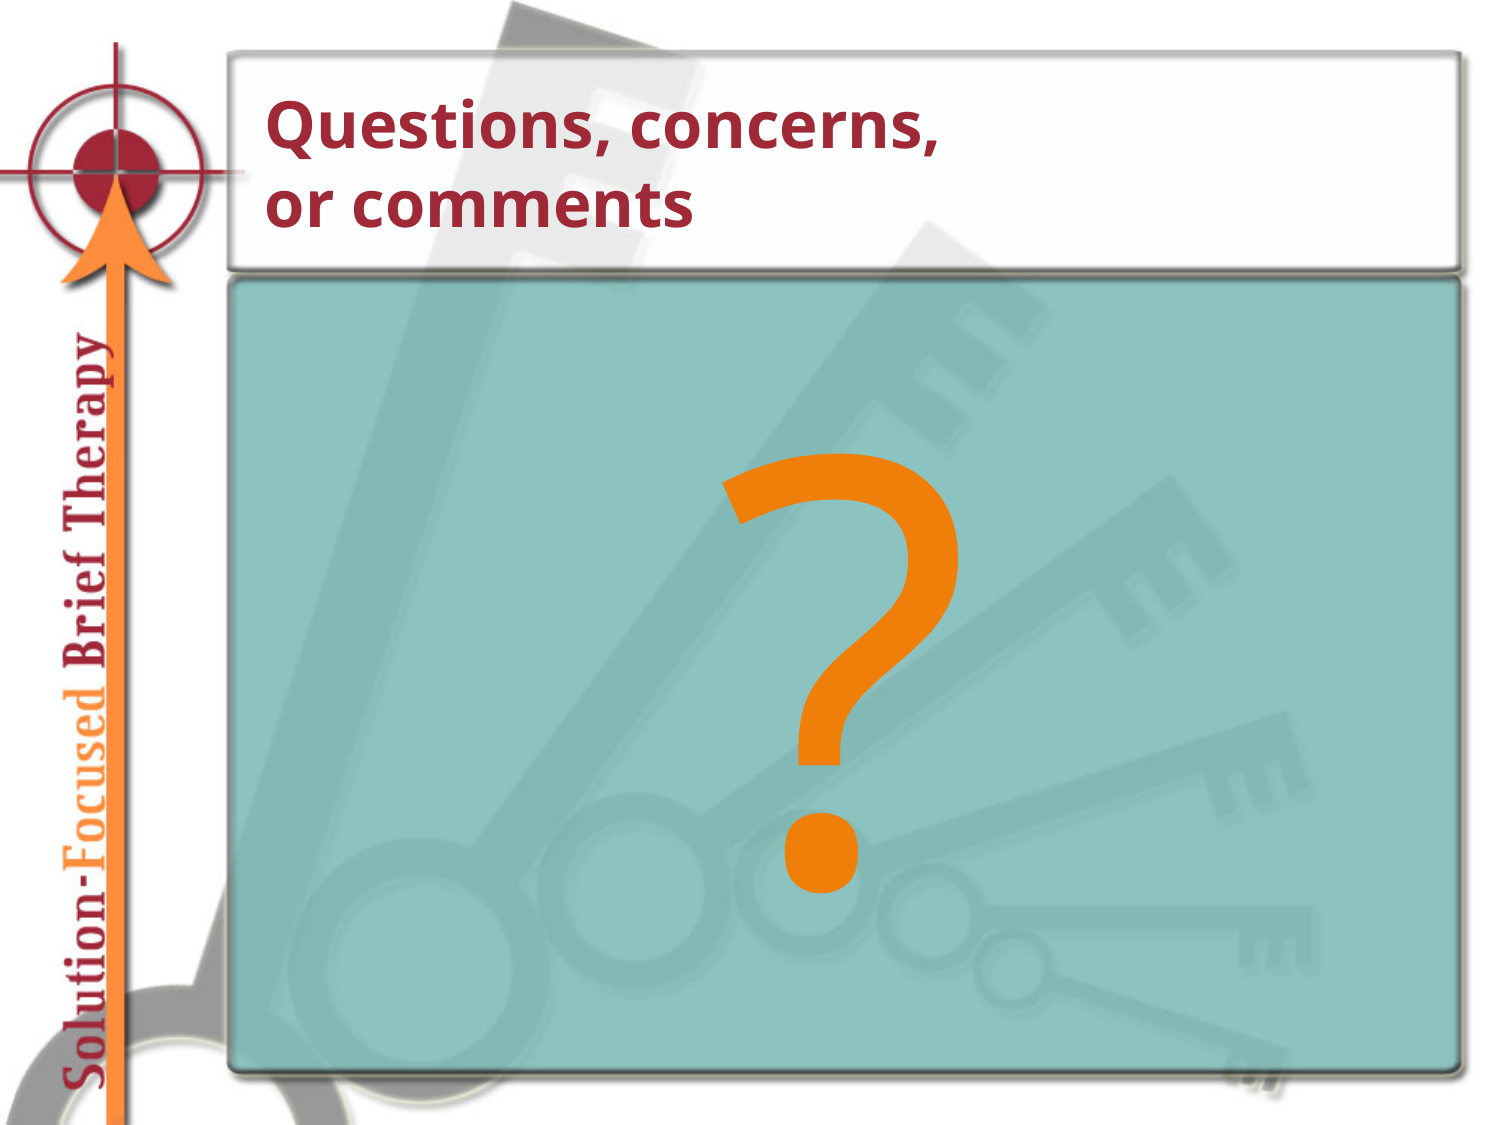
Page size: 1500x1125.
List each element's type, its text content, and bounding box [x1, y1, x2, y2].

list ? [249, 275, 1425, 1050]
title Questions, concerns, or comments [249, 75, 1443, 248]
picture [0, 0, 1500, 1125]
